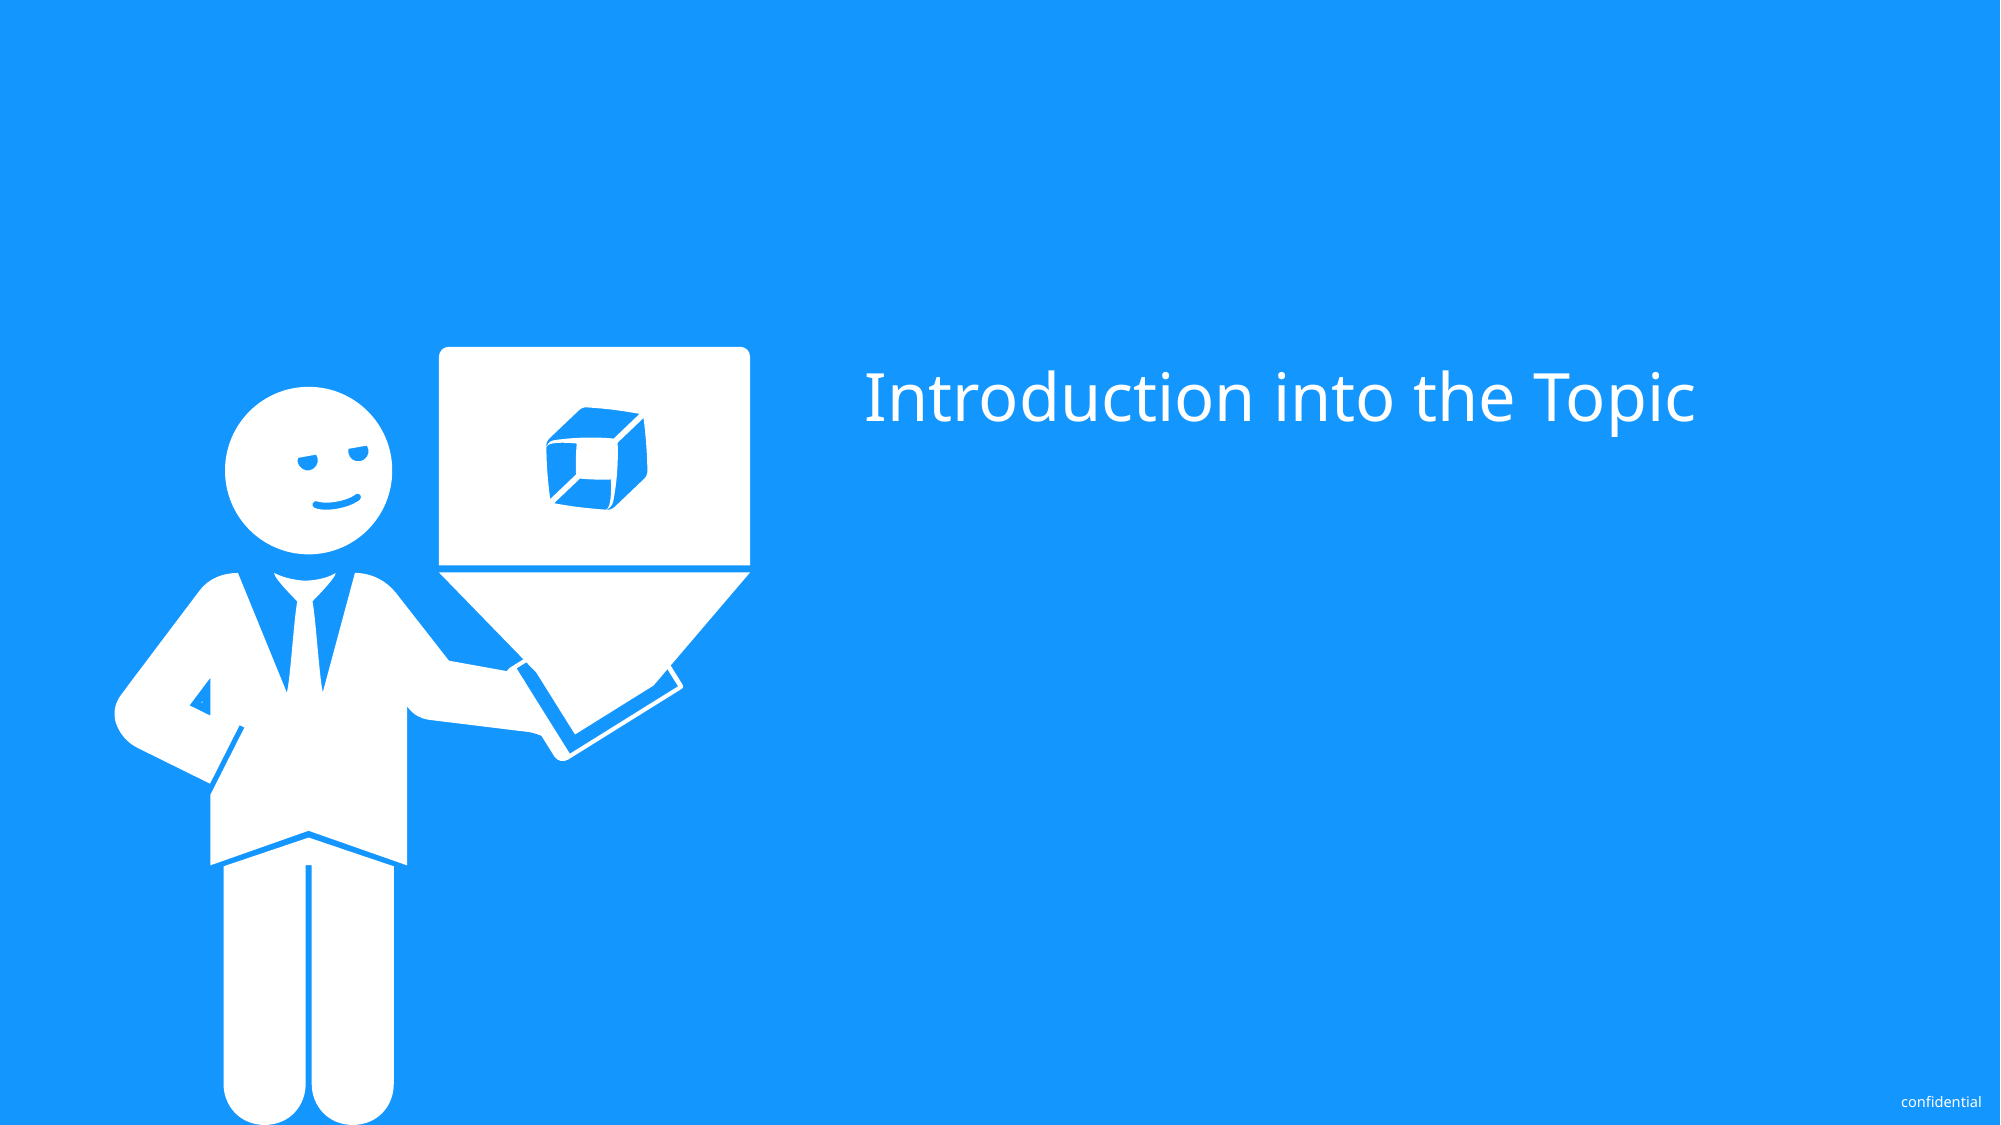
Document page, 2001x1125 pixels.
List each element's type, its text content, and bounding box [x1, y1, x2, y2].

title Introduction into the Topic [864, 338, 1886, 770]
